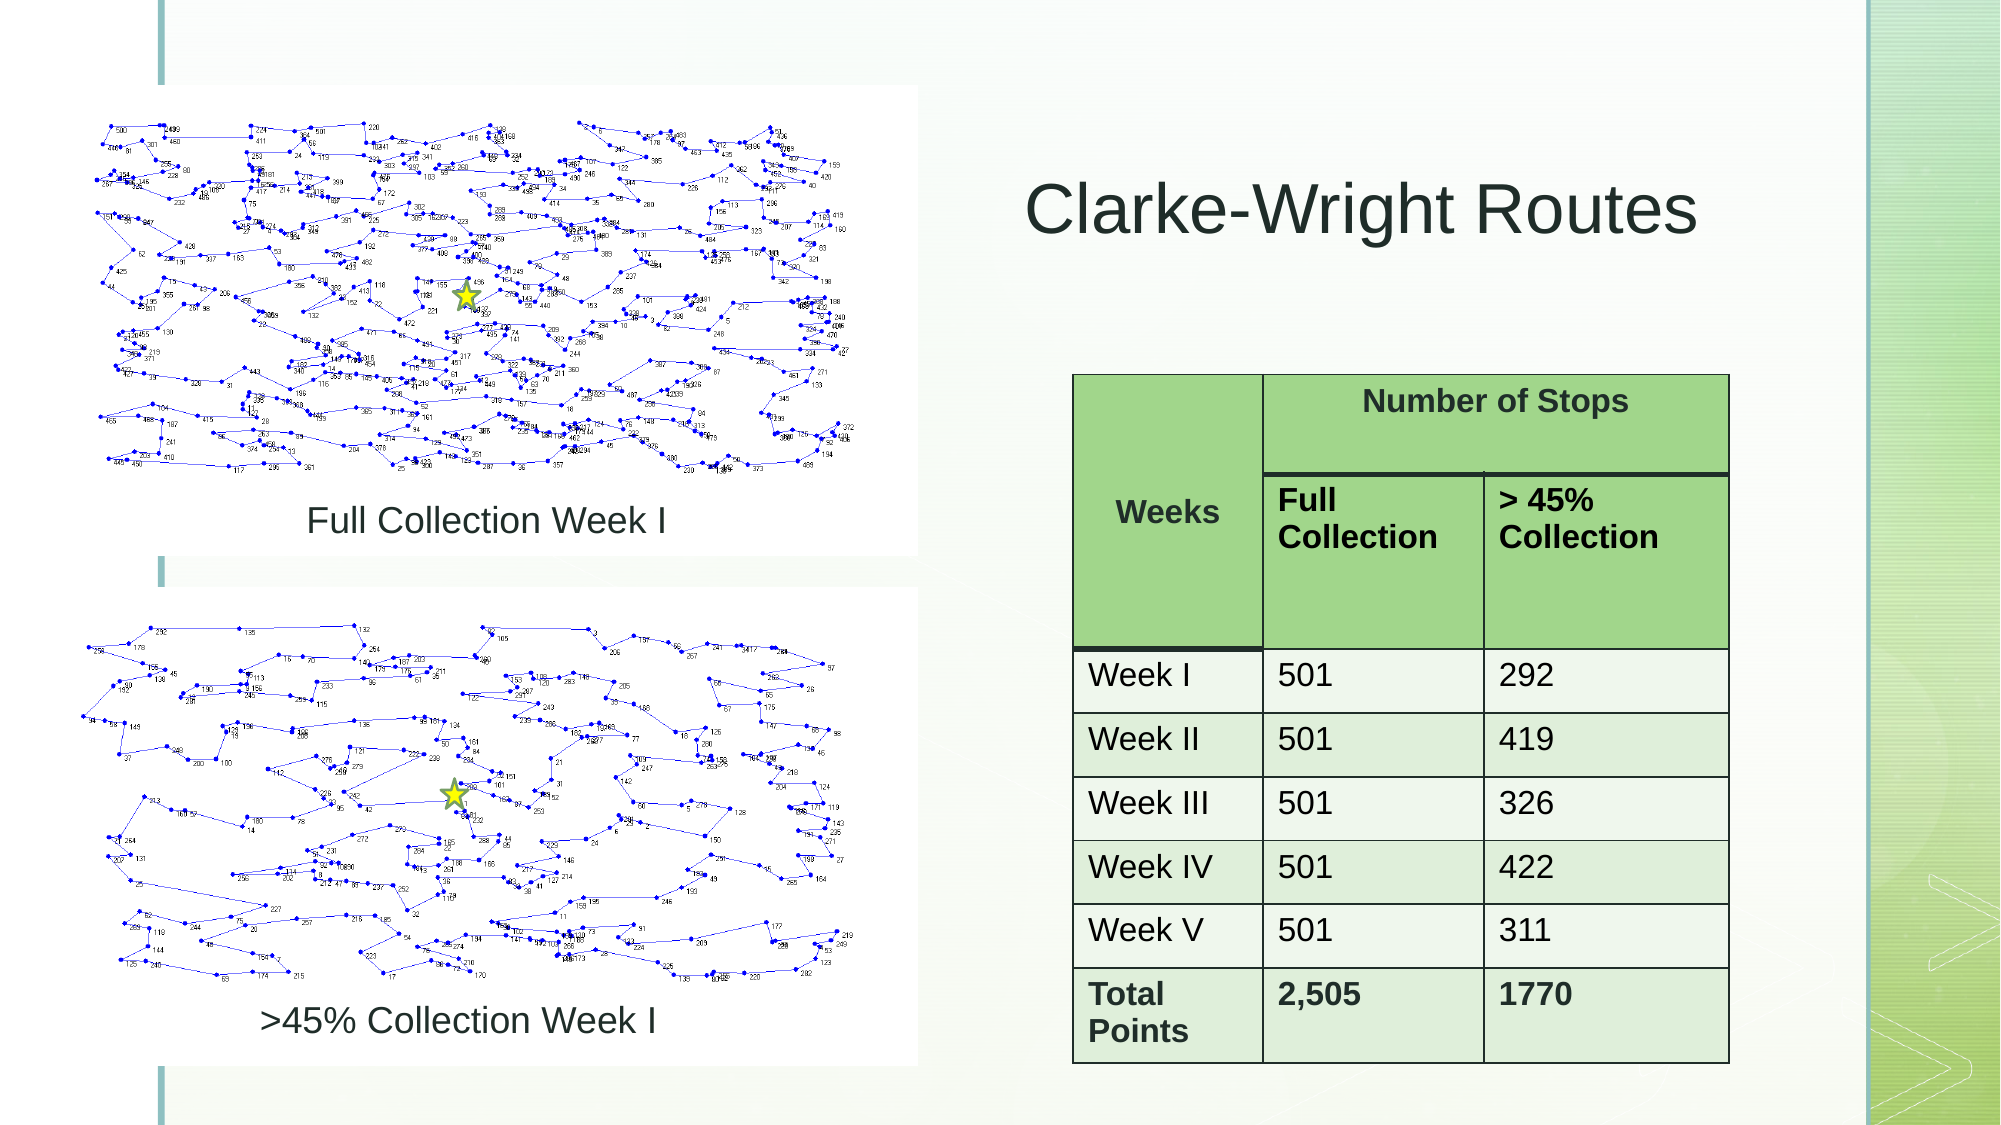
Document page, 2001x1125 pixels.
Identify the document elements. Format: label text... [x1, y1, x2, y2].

table_cell Week IV [1074, 841, 1262, 903]
table_header Number of Stops [1264, 375, 1728, 472]
picture [1871, 0, 2001, 1125]
picture [0, 587, 918, 1066]
table_cell 1770 [1485, 969, 1728, 1062]
table_cell 501 [1264, 841, 1483, 903]
table_header Weeks [1074, 375, 1262, 646]
table_cell Week I [1074, 652, 1262, 712]
table_cell 501 [1264, 714, 1483, 776]
table_cell Week V [1074, 905, 1262, 967]
table_cell 422 [1485, 841, 1728, 903]
table_cell 501 [1264, 650, 1483, 712]
table_cell Week III [1074, 778, 1262, 840]
table_cell Week II [1074, 714, 1262, 776]
table_cell 2,505 [1264, 969, 1483, 1062]
table_cell 501 [1264, 905, 1483, 967]
title Clarke-Wright Routes [1009, 165, 2000, 342]
table_cell 501 [1264, 778, 1483, 840]
table_cell Full Collection [1264, 477, 1483, 648]
table_cell > 45% Collection [1485, 477, 1728, 648]
table_cell 326 [1485, 778, 1728, 840]
table_cell 292 [1485, 650, 1728, 712]
table_cell 311 [1485, 905, 1728, 967]
table_cell 419 [1485, 714, 1728, 776]
table_cell Total Points [1074, 969, 1262, 1062]
picture [15, 84, 919, 556]
